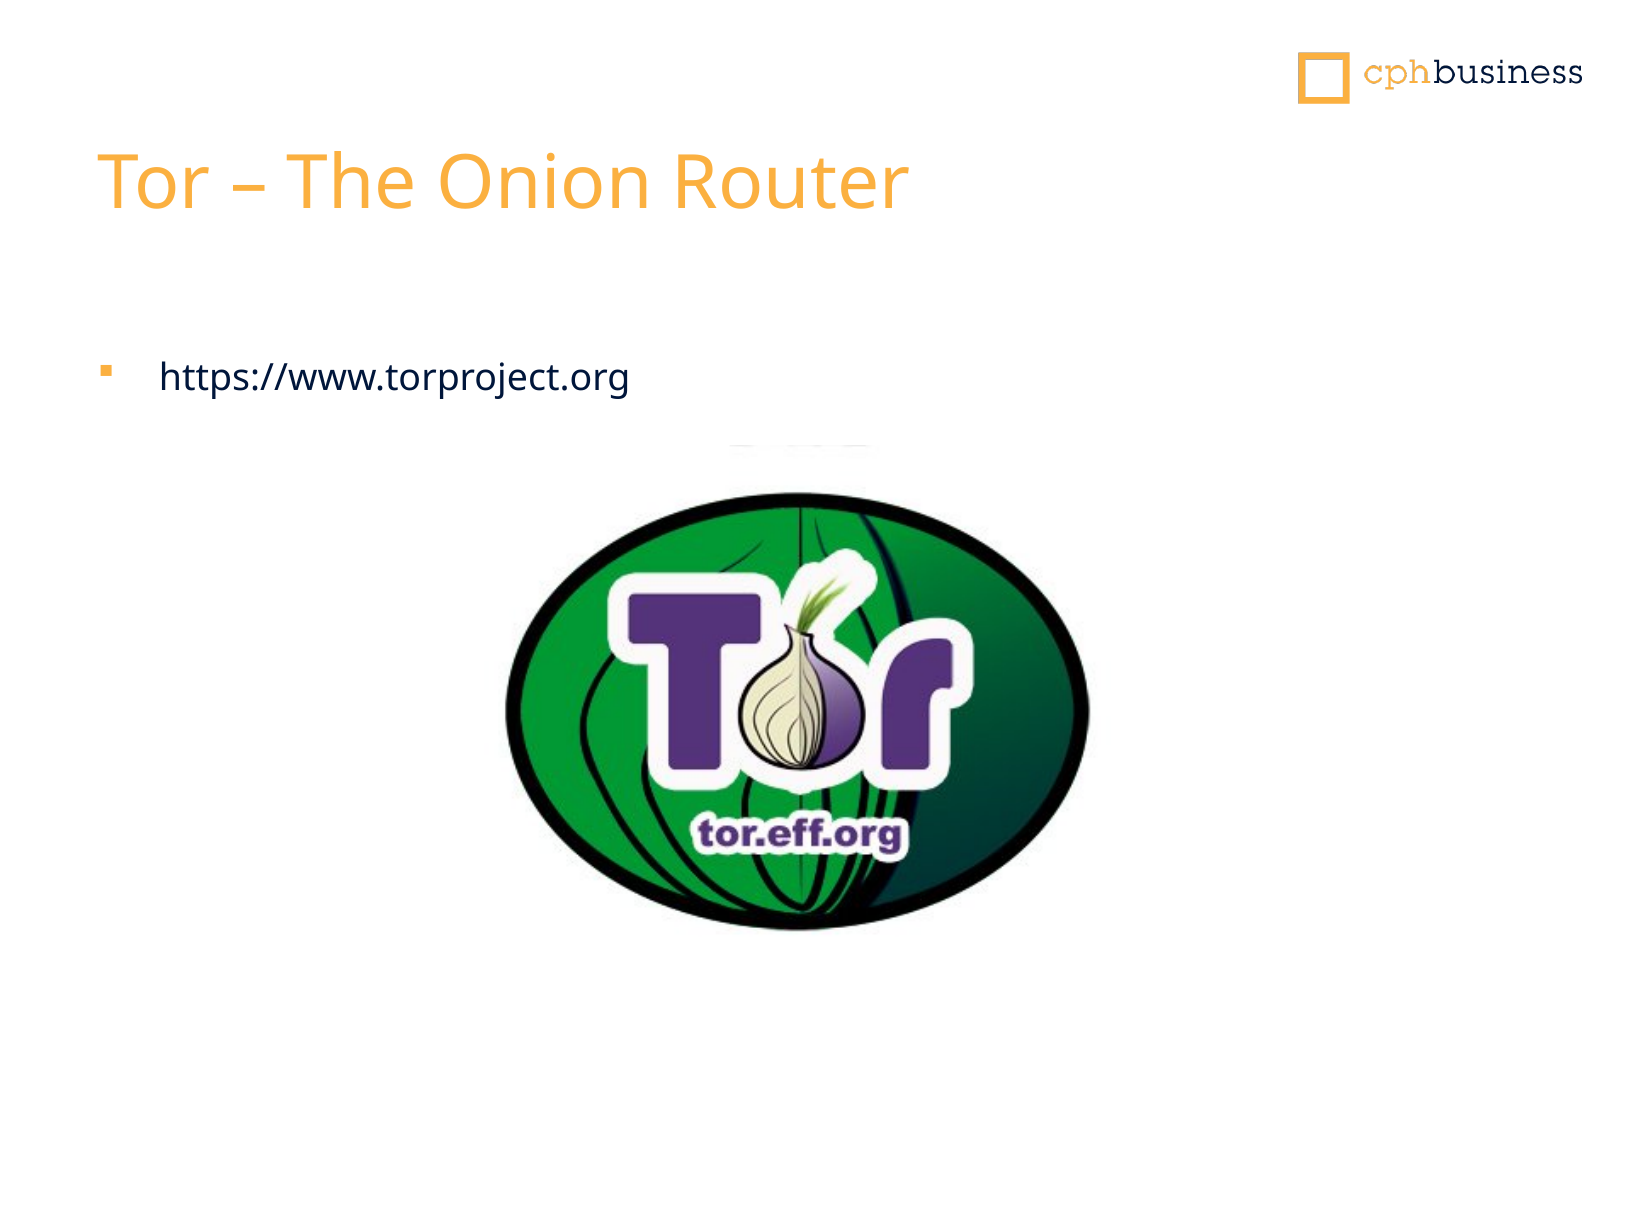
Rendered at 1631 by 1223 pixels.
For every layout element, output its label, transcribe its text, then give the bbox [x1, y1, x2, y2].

picture [1247, 1, 1631, 155]
picture [458, 445, 1139, 979]
list https://www.torproject.org [81, 345, 1549, 1128]
title Tor – The Onion Router [81, 125, 1549, 330]
